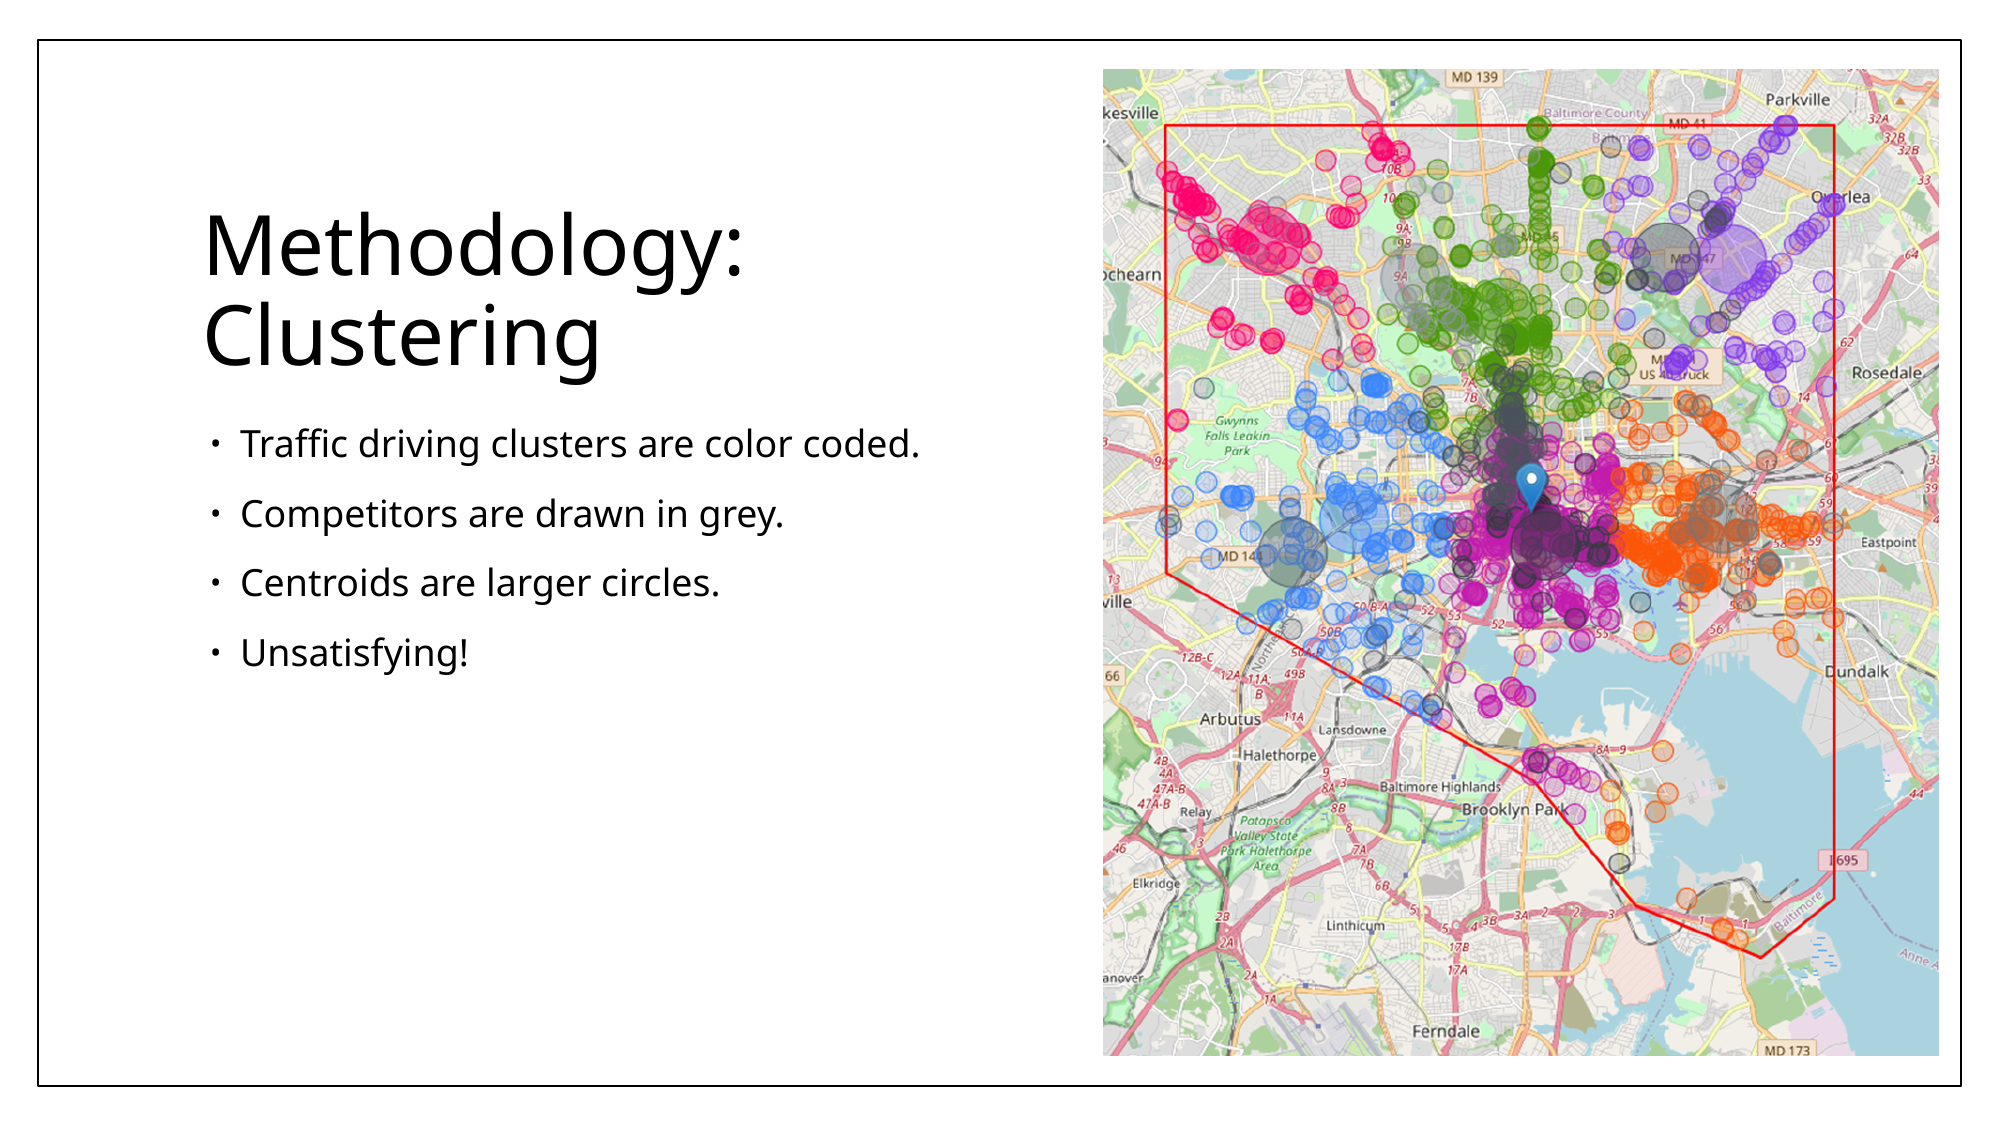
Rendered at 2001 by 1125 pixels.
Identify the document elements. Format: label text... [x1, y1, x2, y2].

list Traffic driving clusters are color coded. Competitors are drawn in grey. Centroids are larger circles. Unsatisfying! [187, 417, 1022, 1000]
picture [1103, 69, 1940, 1056]
title Methodology: Clustering [187, 175, 1041, 413]
